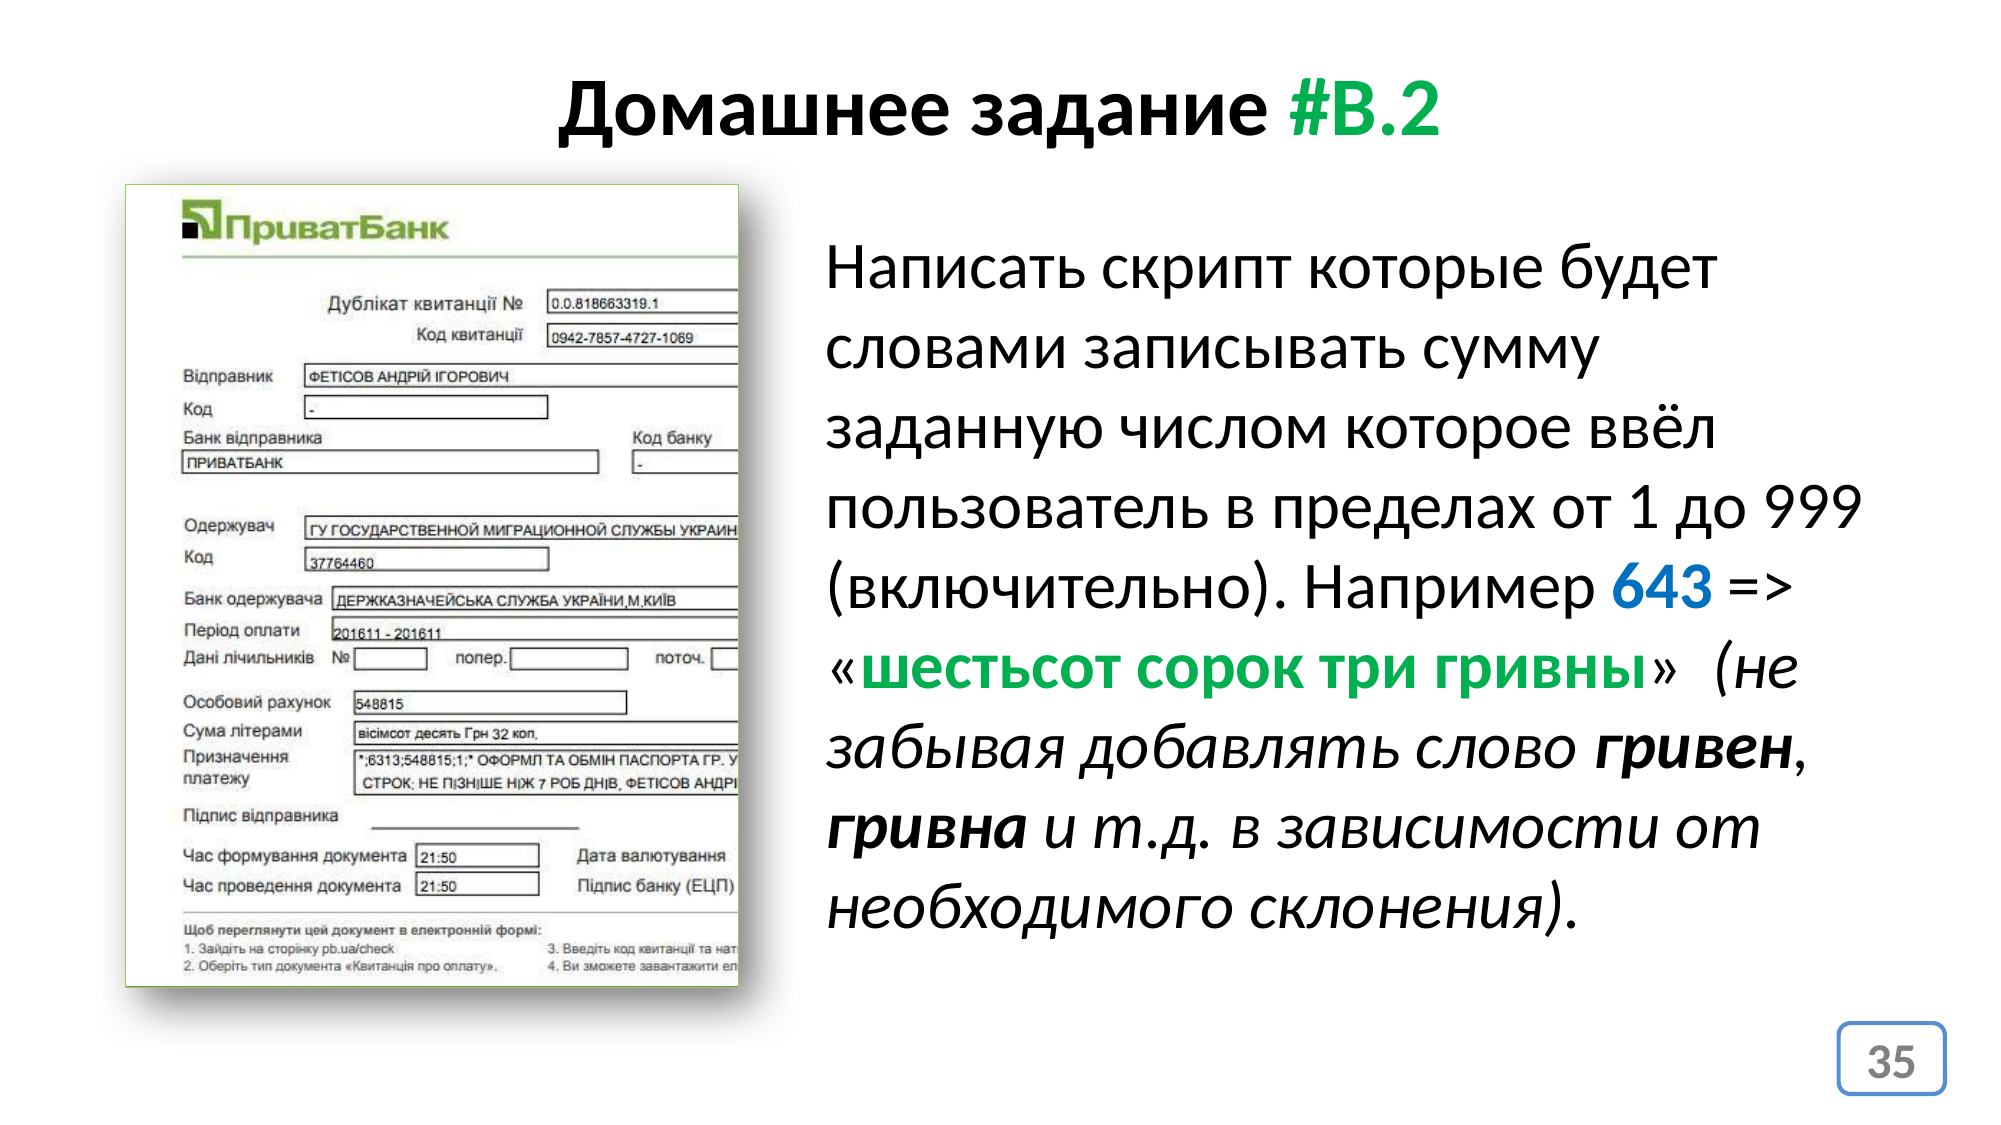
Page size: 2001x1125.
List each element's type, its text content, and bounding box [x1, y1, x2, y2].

title Домашнее задание #B.2 [0, 44, 2000, 161]
text_box Написать скрипт которые будет словами записывать сумму заданную числом которое ввёл пользователь в пределах от 1 до 999 (включительно). Например 643 => «шестьсот сорок три гривны» (не забывая добавлять слово гривен, гривна и т.д. в зависимости от необходимого склонения). [810, 214, 1886, 950]
picture [125, 184, 739, 988]
text_box 35 [1836, 1021, 1948, 1097]
